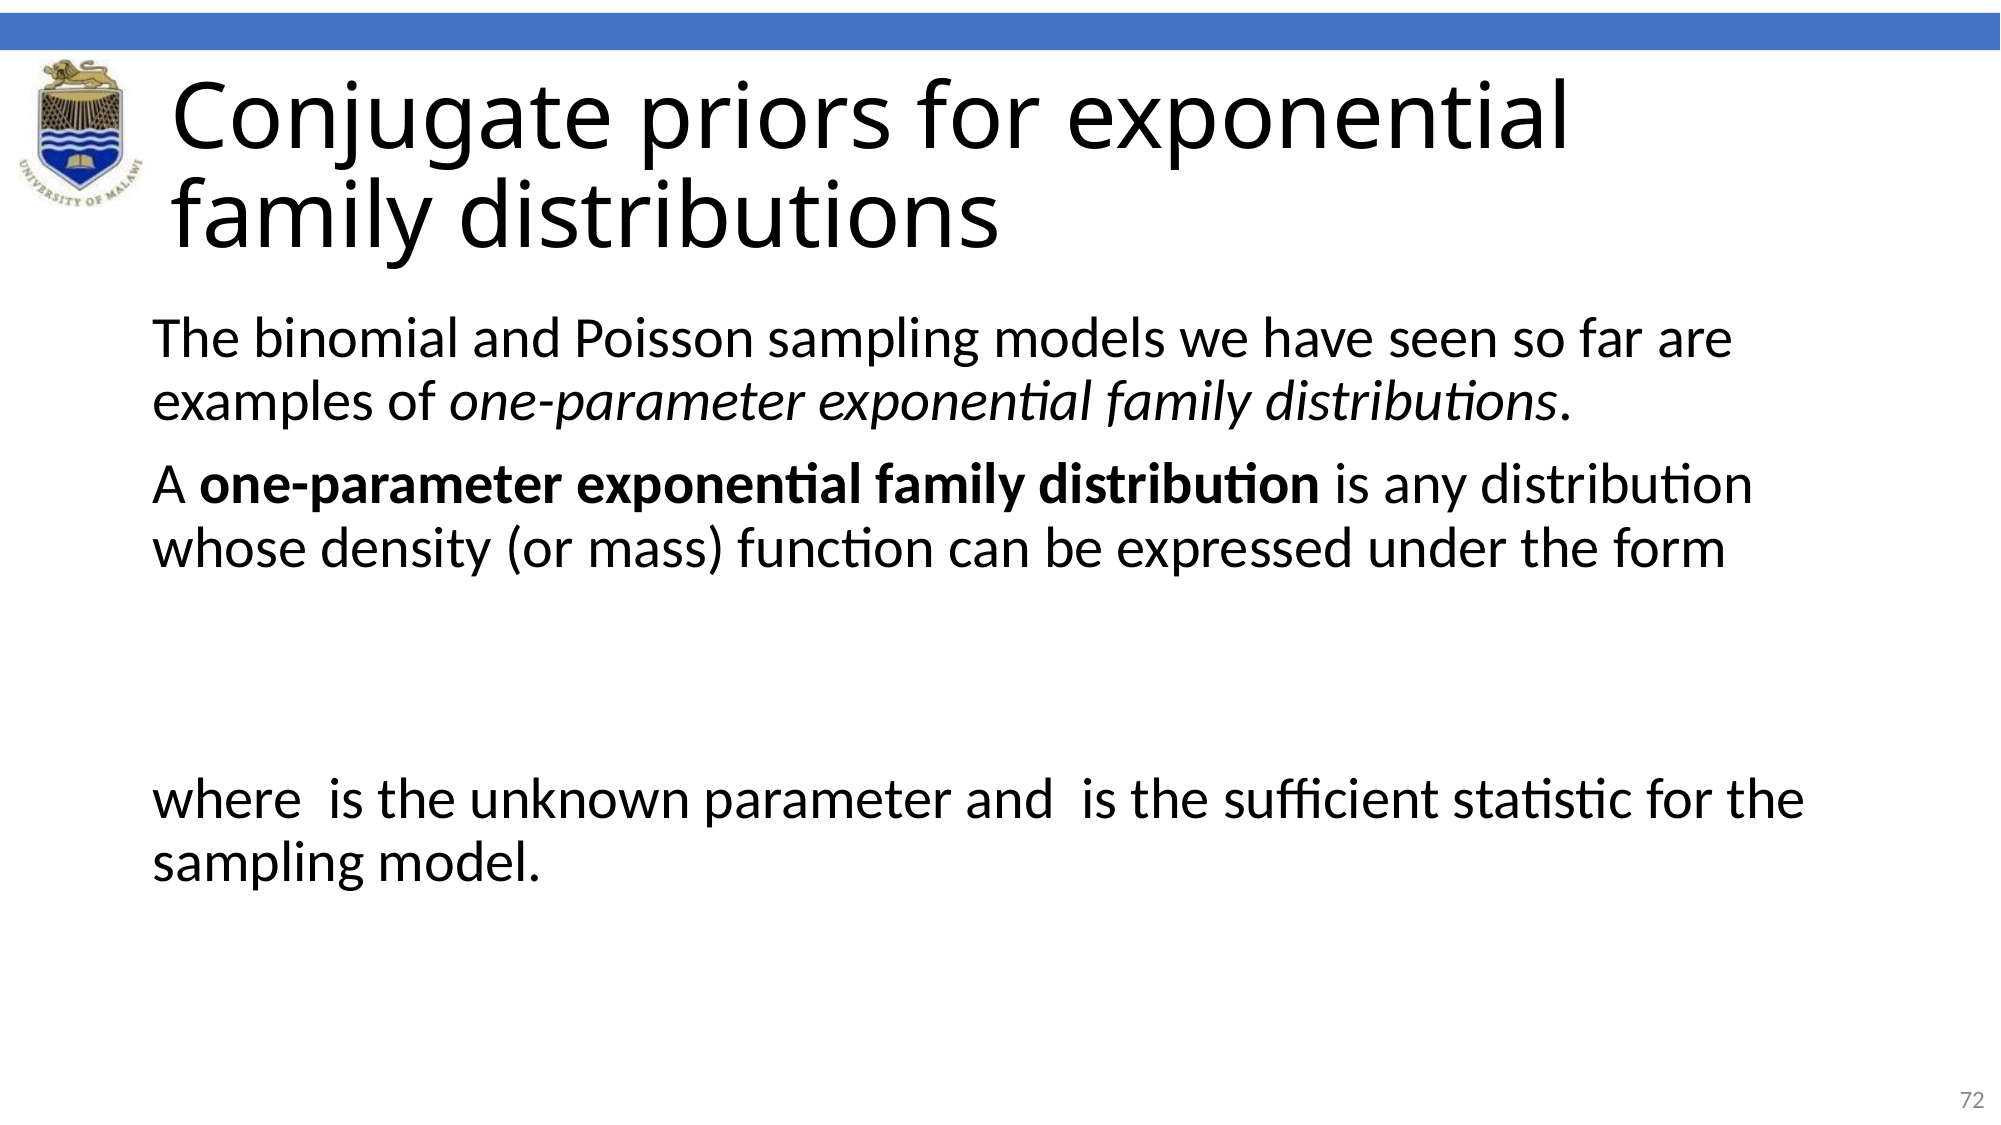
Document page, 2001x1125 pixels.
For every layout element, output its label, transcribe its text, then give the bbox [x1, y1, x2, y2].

list The binomial and Poisson sampling models we have seen so far are examples of one-parameter exponential family distributions. A one-parameter exponential family distribution is any distribution whose density (or mass) function can be expressed under the form where is the unknown parameter and is the sufficient statistic for the sampling model. [137, 299, 1863, 1066]
slide_number 72 [1550, 1073, 2000, 1125]
picture [19, 59, 143, 207]
title Conjugate priors for exponential family distributions [155, 59, 1851, 278]
